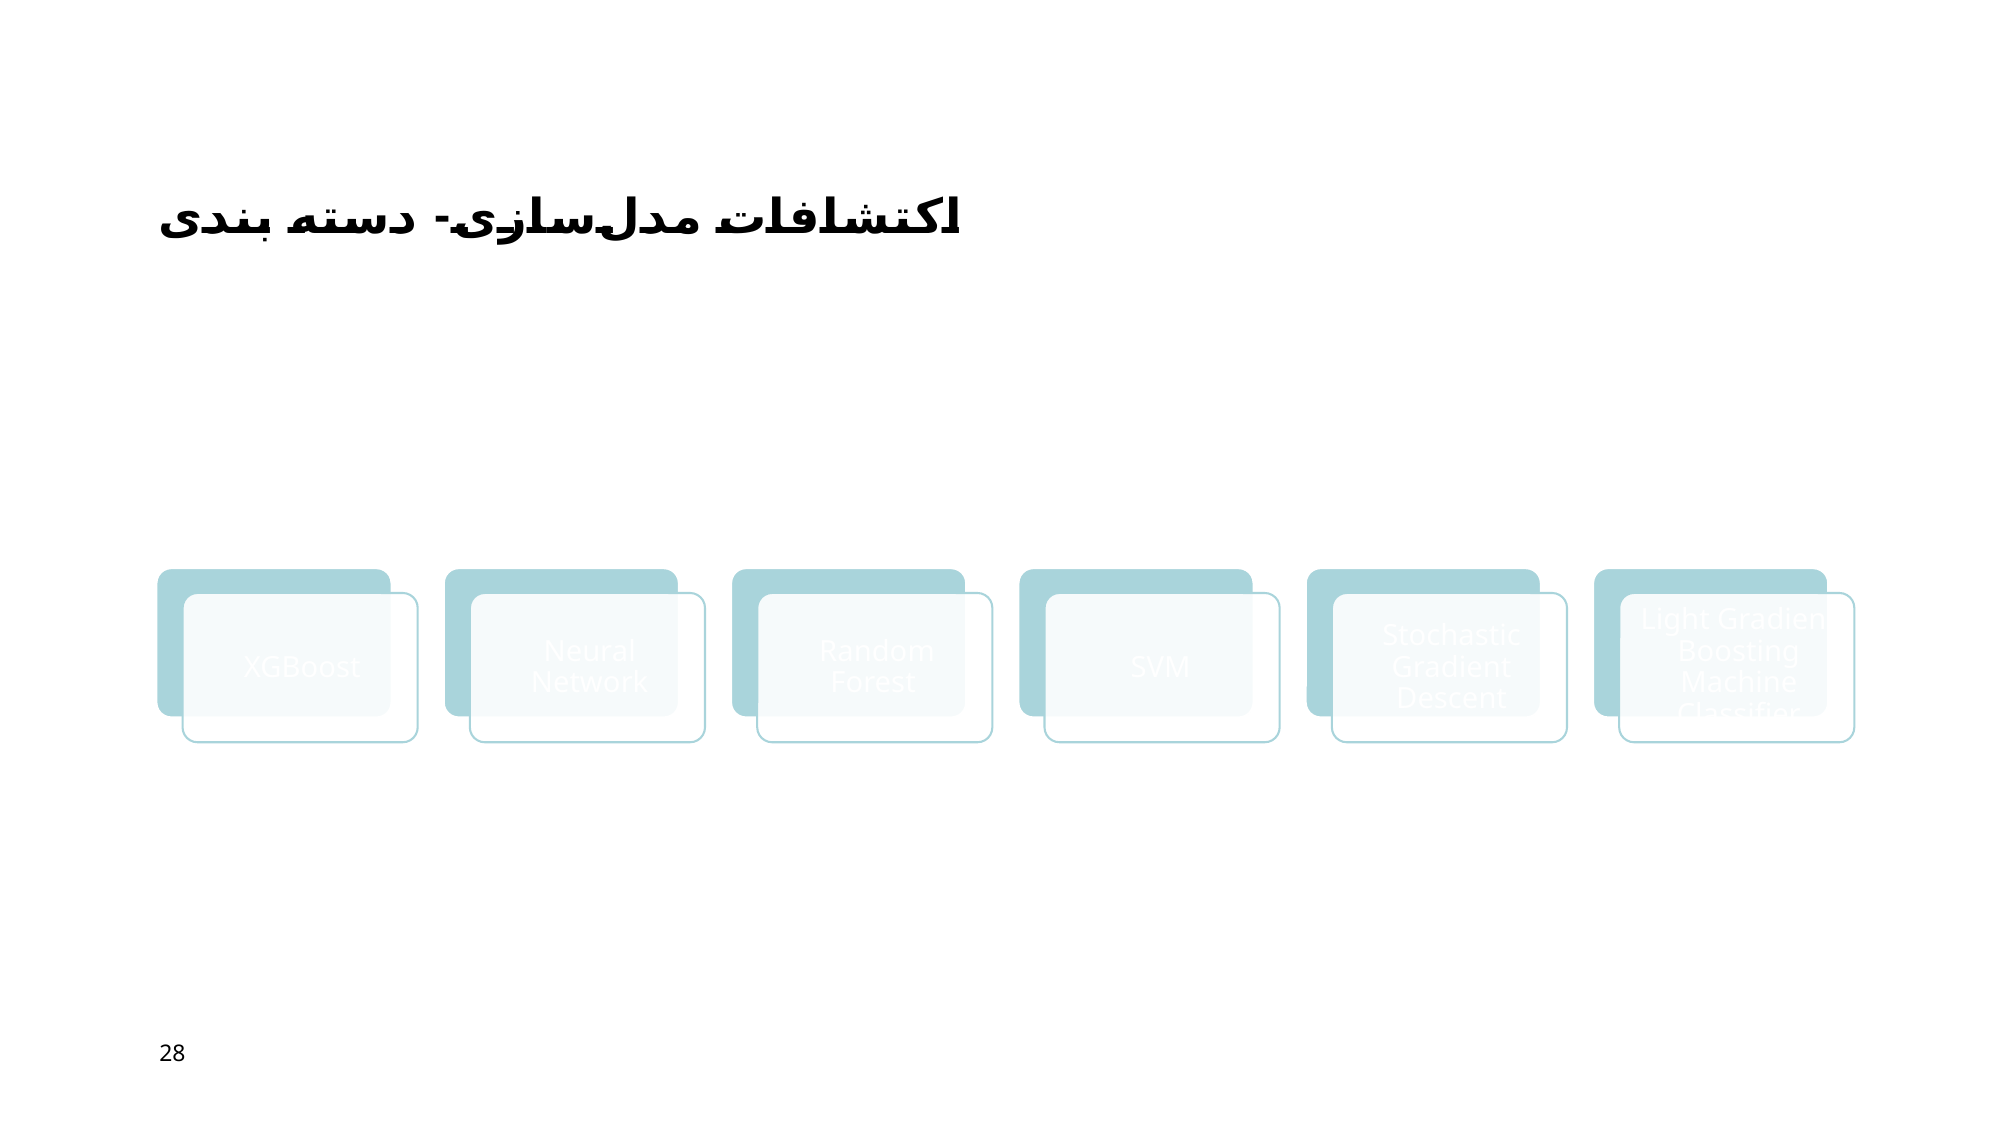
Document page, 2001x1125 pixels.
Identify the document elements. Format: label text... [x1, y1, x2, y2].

slide_number 28 [159, 1038, 246, 1080]
title اکتشافات مدل‌سازی- دسته بندی [158, 144, 969, 245]
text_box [156, 318, 1855, 993]
